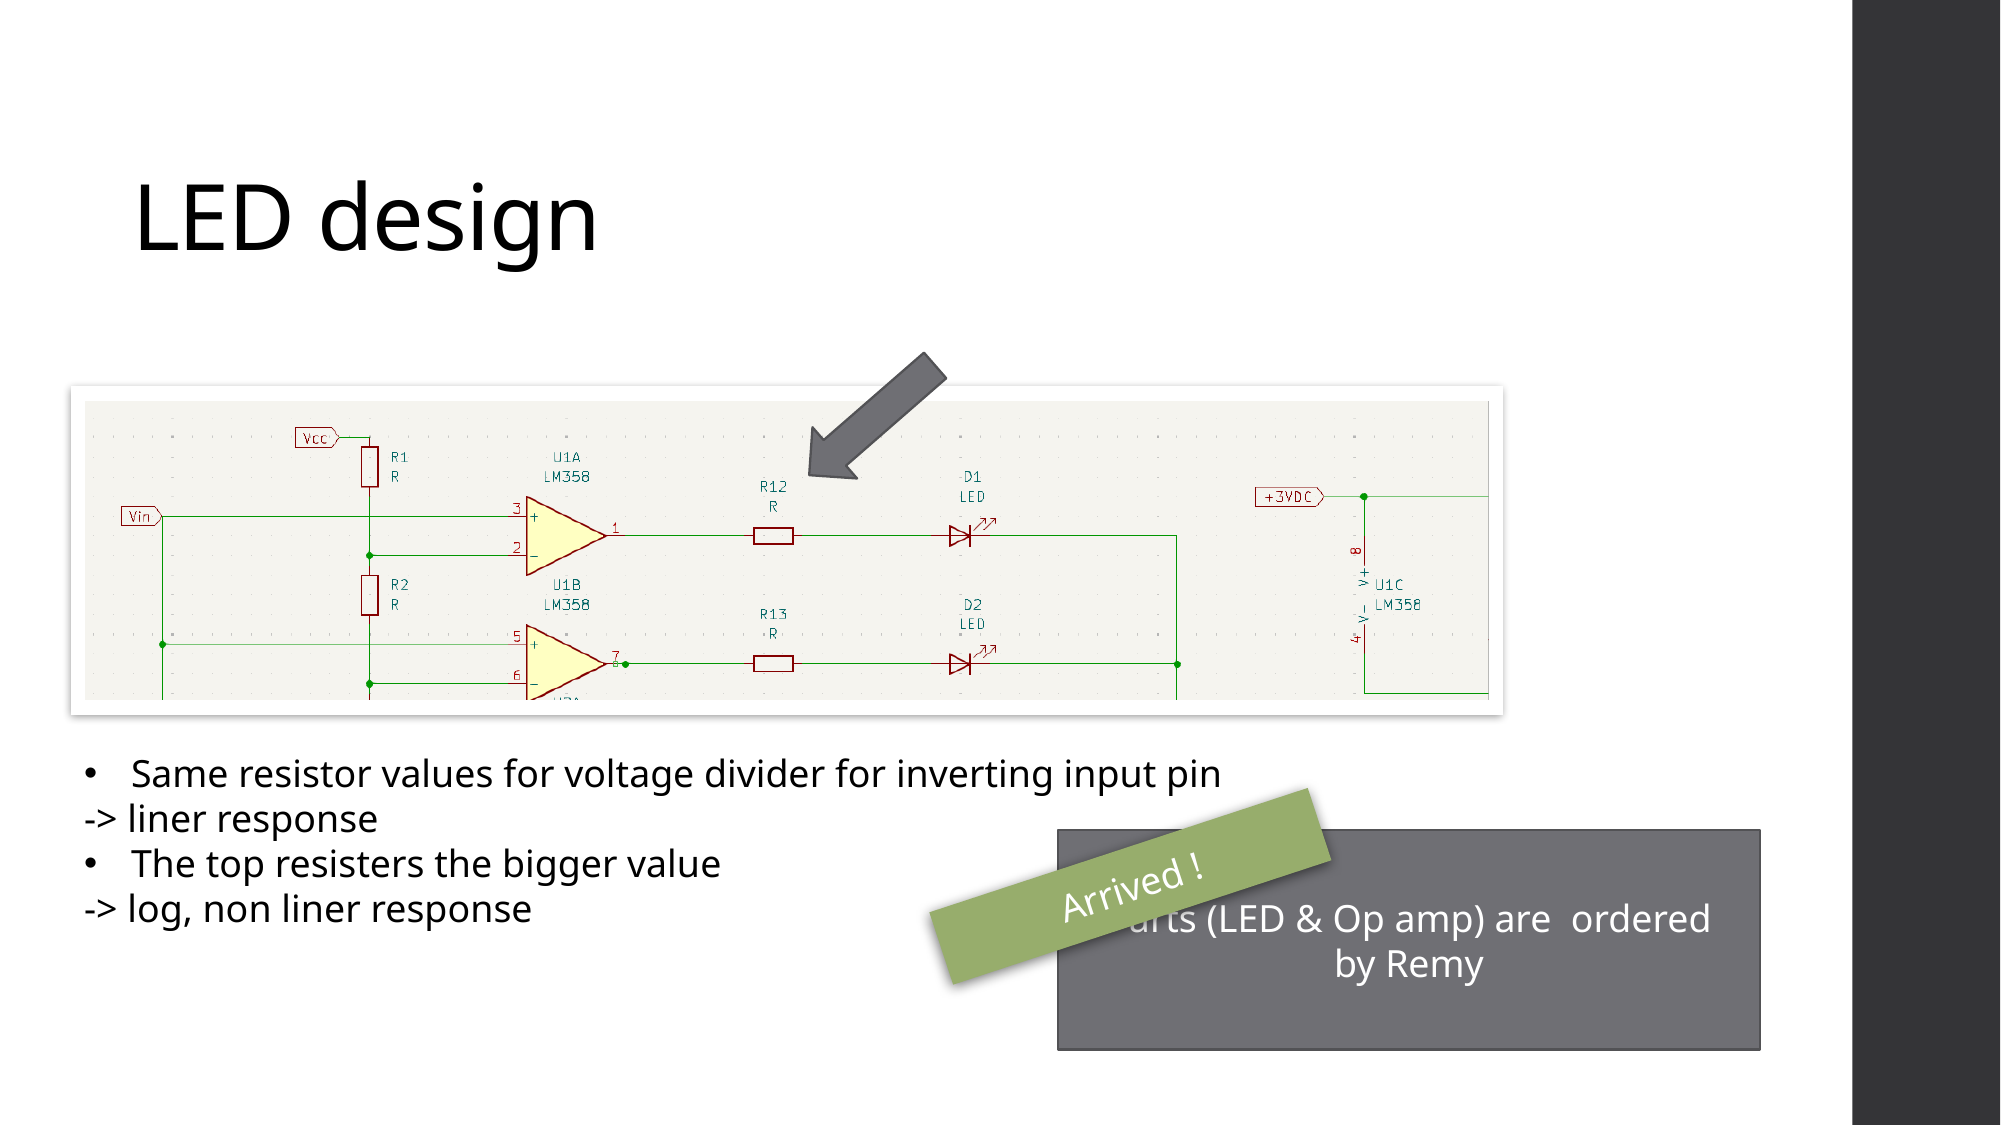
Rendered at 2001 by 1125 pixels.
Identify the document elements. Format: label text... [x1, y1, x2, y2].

picture [84, 400, 1489, 701]
text_box Arrived ! [929, 787, 1332, 985]
text_box Parts (LED & Op amp) are ordered by Remy [1057, 829, 1761, 1051]
text_box [873, 351, 948, 395]
title LED design [116, 60, 1707, 278]
text_box Same resistor values for voltage divider for inverting input pin -> liner response The top resisters the bigger value -> log, non liner response [69, 742, 1291, 938]
